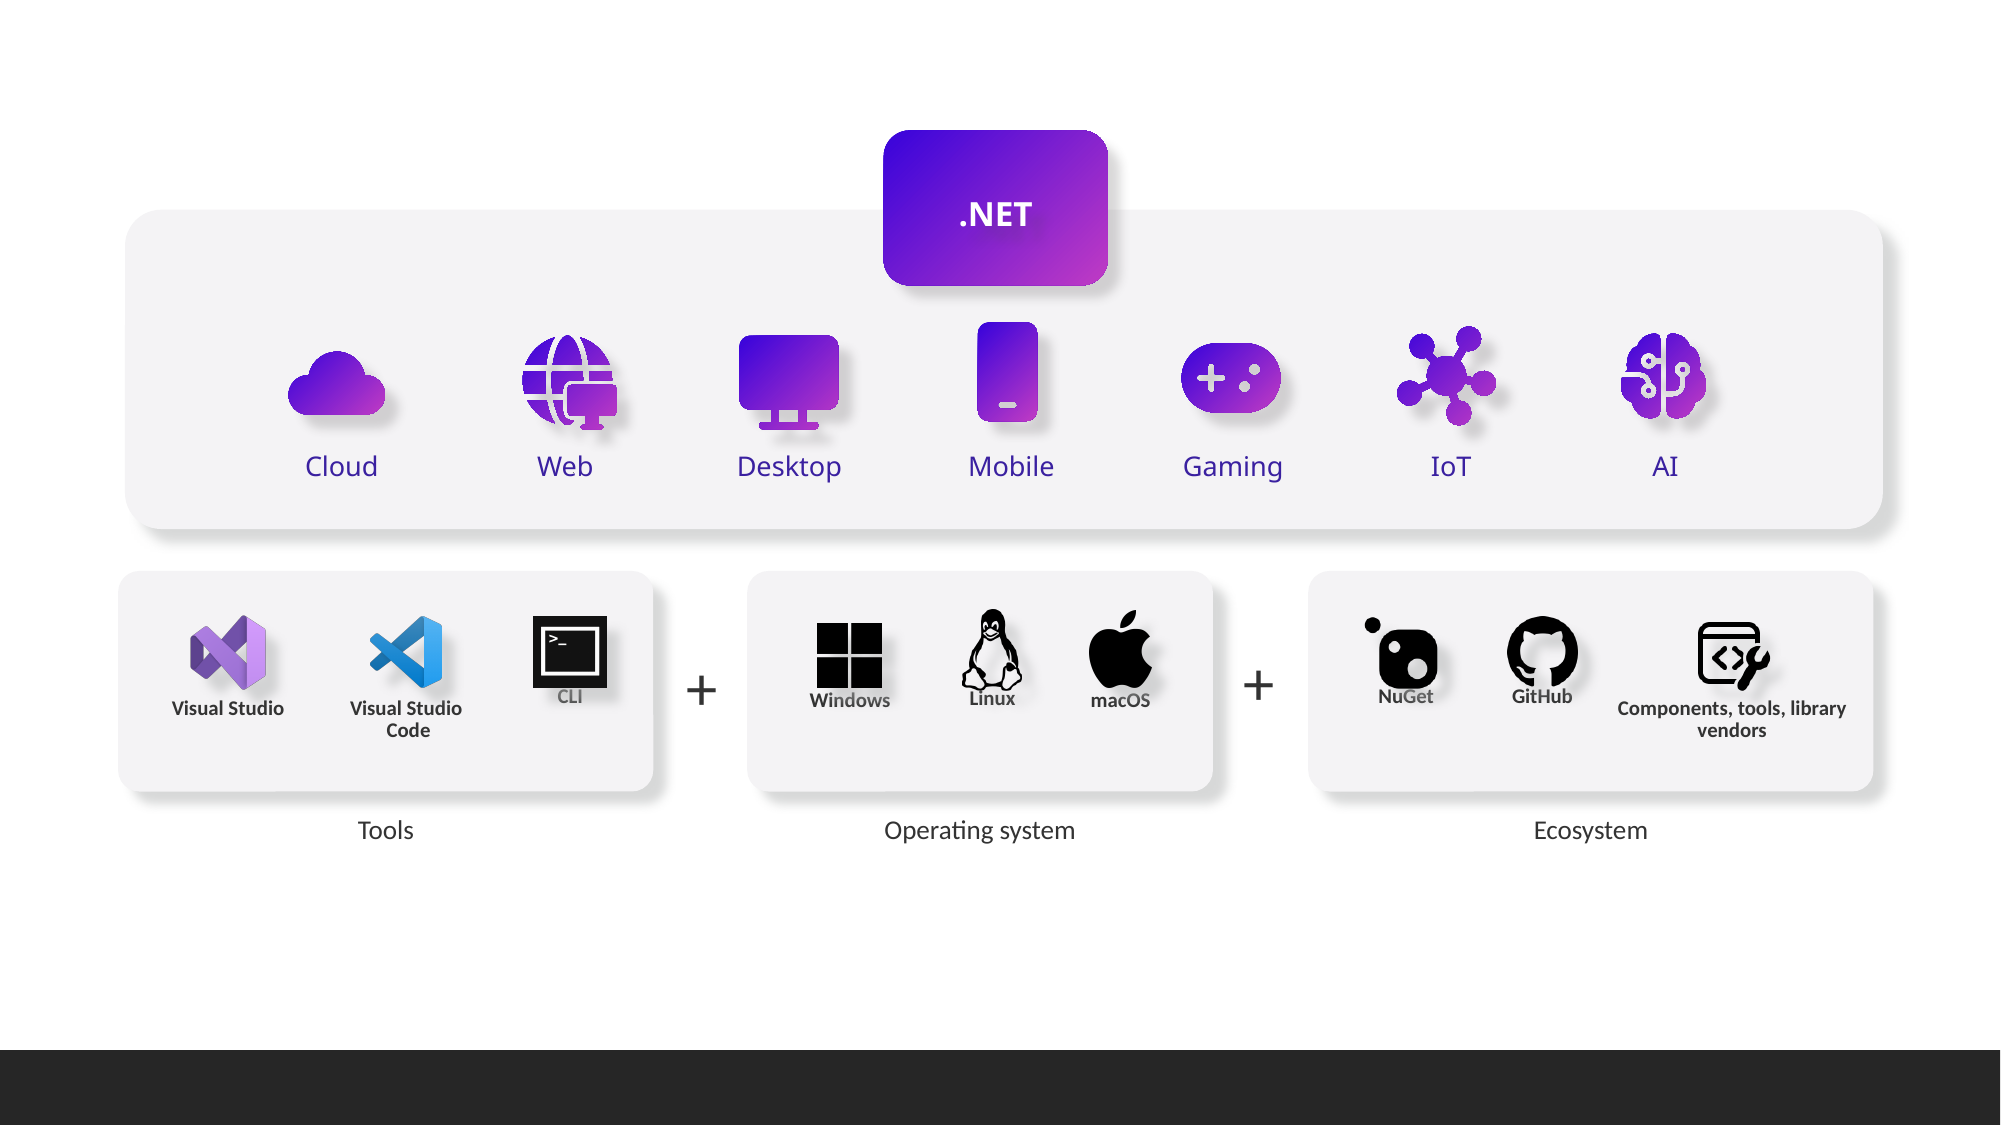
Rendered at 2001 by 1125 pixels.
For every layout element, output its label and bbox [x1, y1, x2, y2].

text_box [116, 129, 1884, 867]
